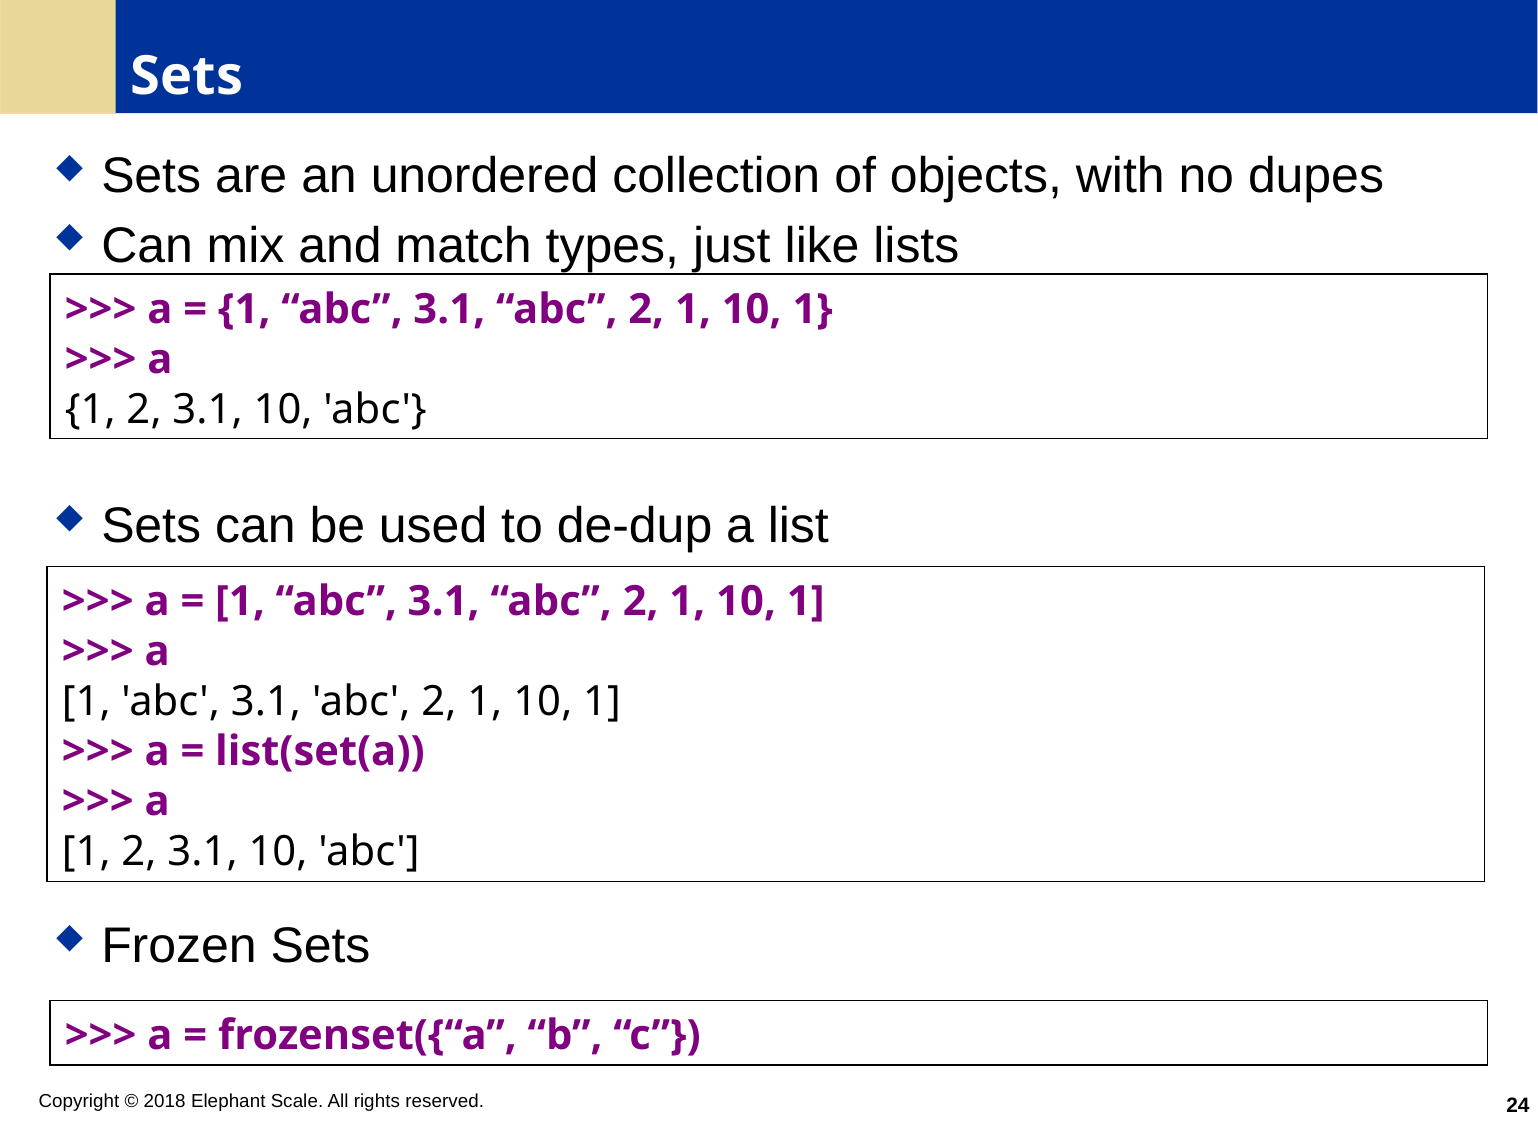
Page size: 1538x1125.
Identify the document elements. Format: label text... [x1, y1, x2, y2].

footer Copyright © 2018 Elephant Scale. All rights reserved. [38, 1088, 932, 1112]
list Sets are an unordered collection of objects, with no dupes Can mix and match types, just like lists Sets can be used to de-dup a list Frozen Sets [38, 134, 1500, 1080]
title Sets [115, 0, 1538, 114]
text_box >>> a = frozenset({“a”, “b”, “c”}) [49, 1000, 1488, 1066]
picture [0, 0, 115, 114]
text_box >>> a = [1, “abc”, 3.1, “abc”, 2, 1, 10, 1] >>> a [1, 'abc', 3.1, 'abc', 2, 1, 10, 1] >>> a = list(set(a)) >>> a [1, 2, 3.1, 10, 'abc'] [47, 566, 1485, 882]
text_box >>> a = {1, “abc”, 3.1, “abc”, 2, 1, 10, 1} >>> a {1, 2, 3.1, 10, 'abc'} [49, 273, 1488, 439]
slide_number 24 [1439, 1079, 1530, 1117]
